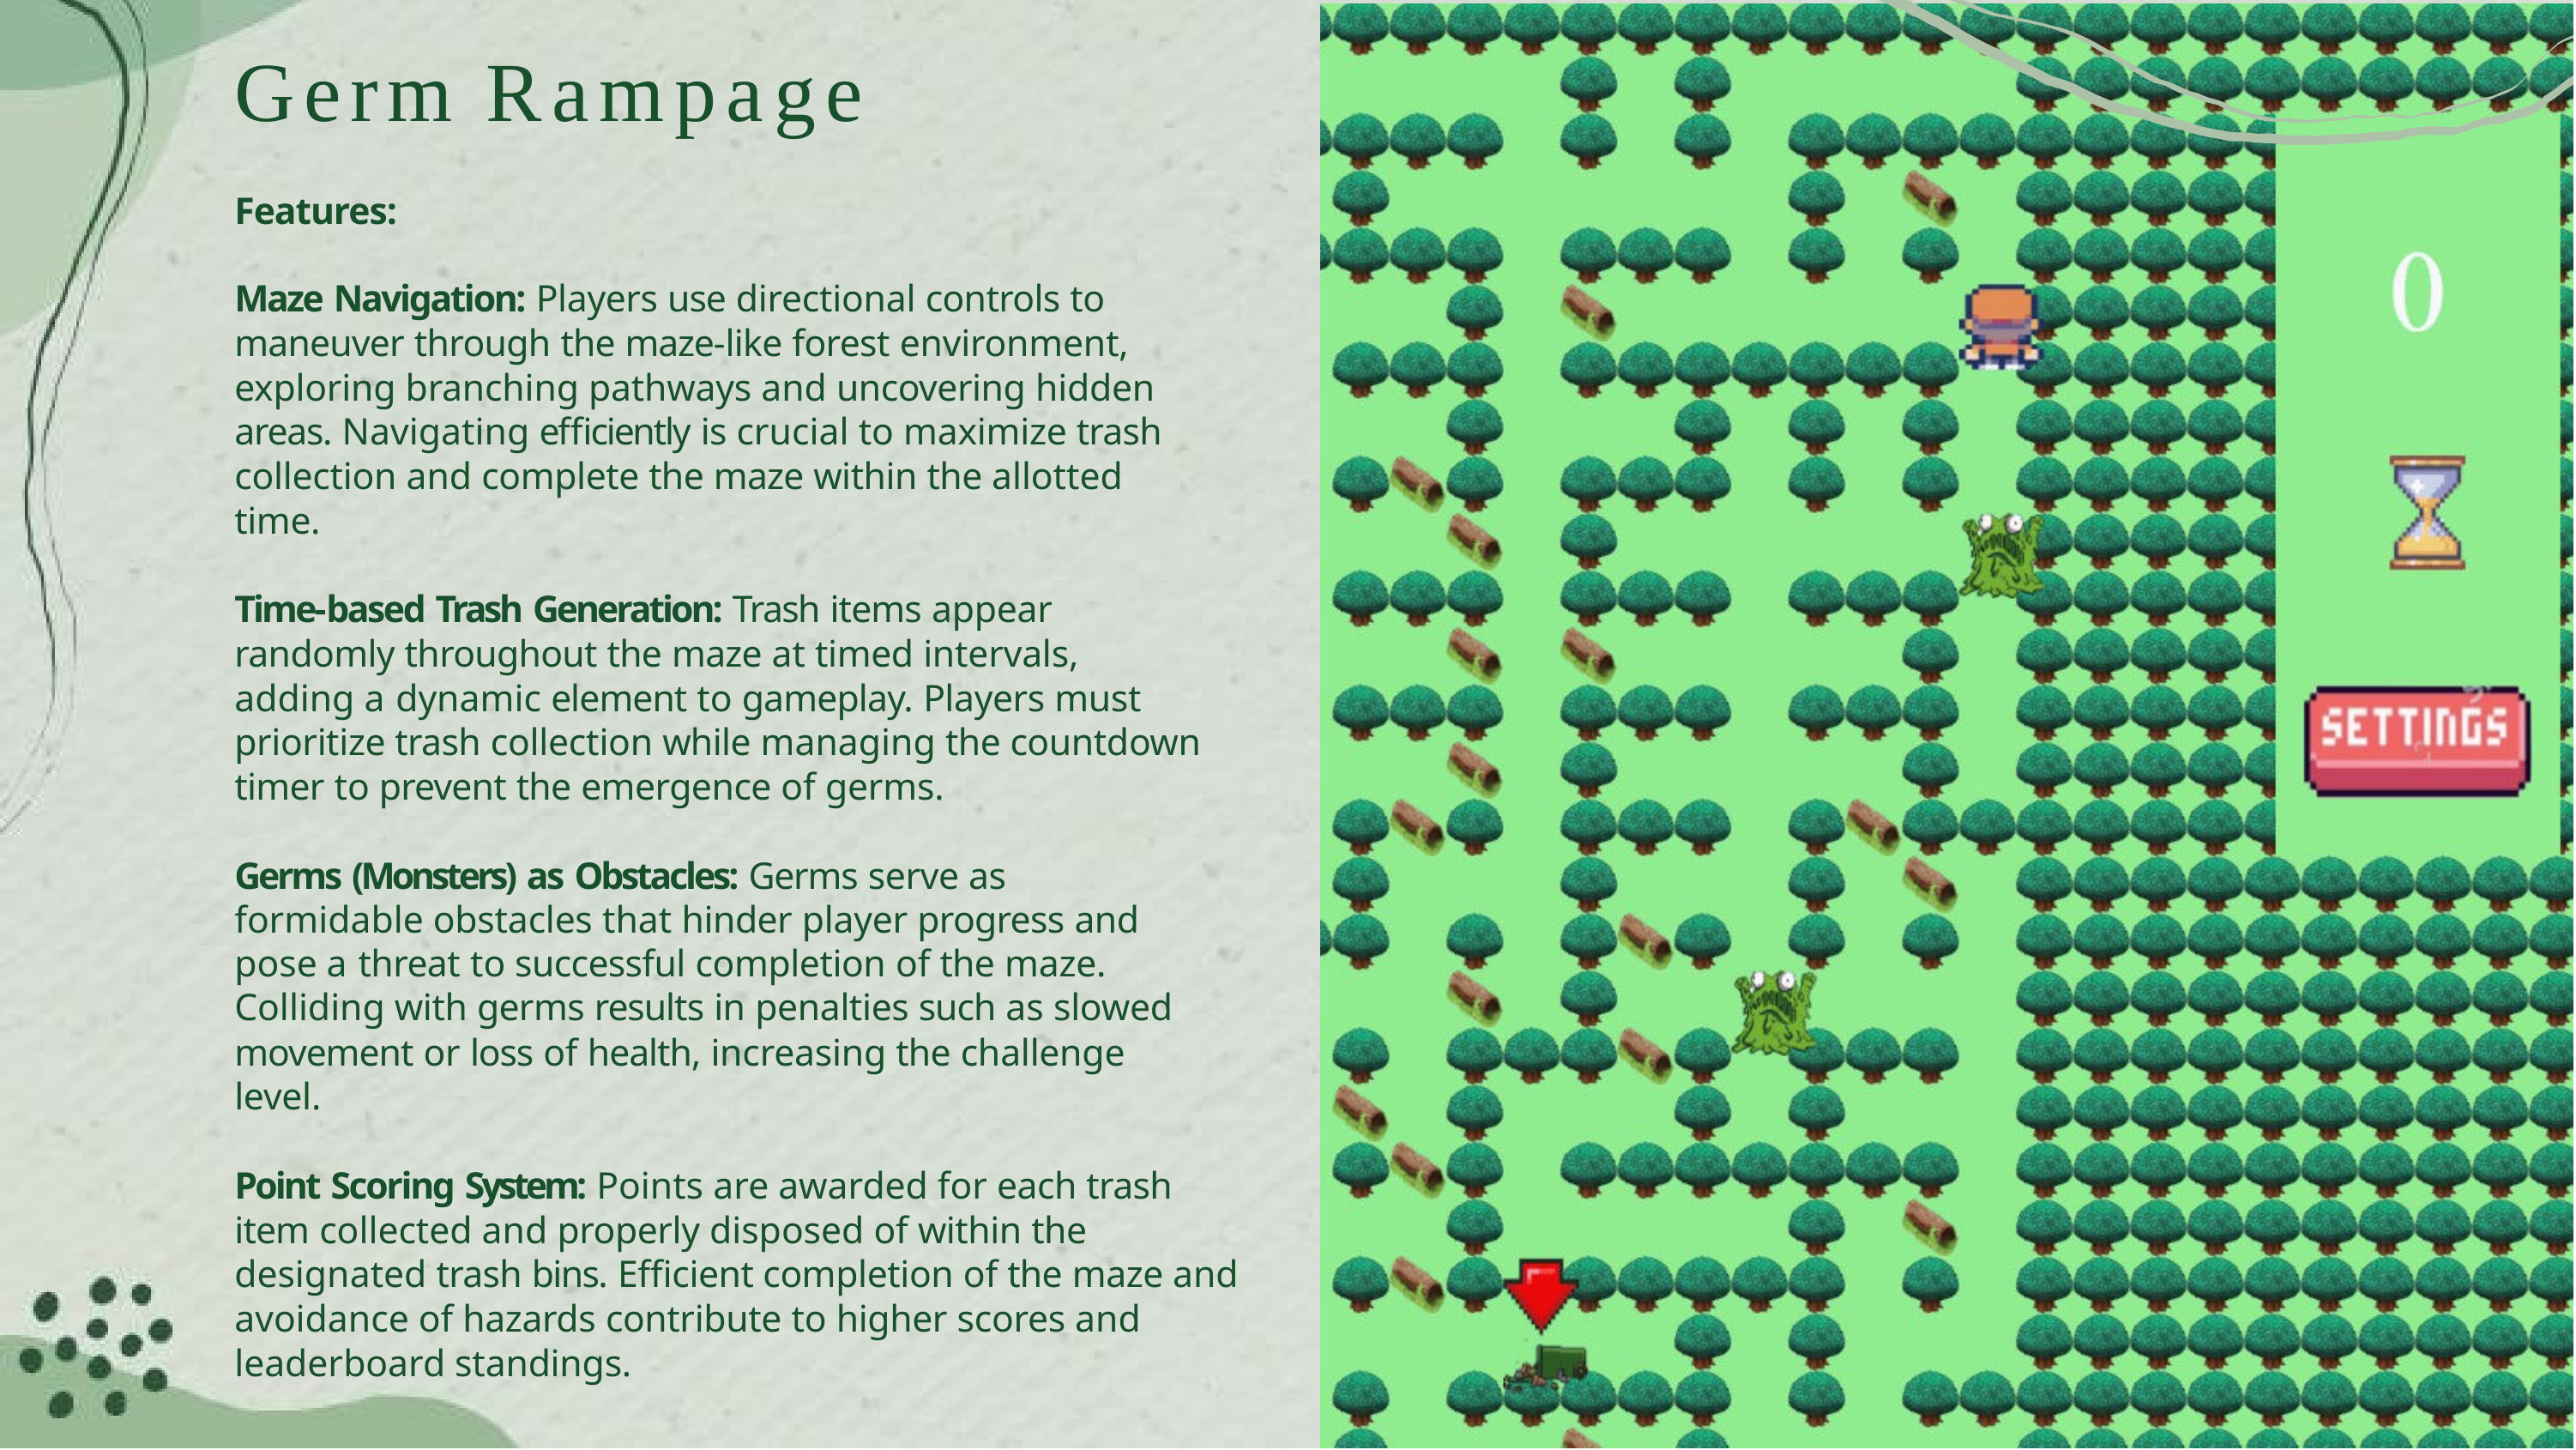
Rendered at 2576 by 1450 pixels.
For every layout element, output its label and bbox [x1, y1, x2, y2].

text_box [1320, 0, 2574, 1448]
picture [0, 0, 1320, 1448]
